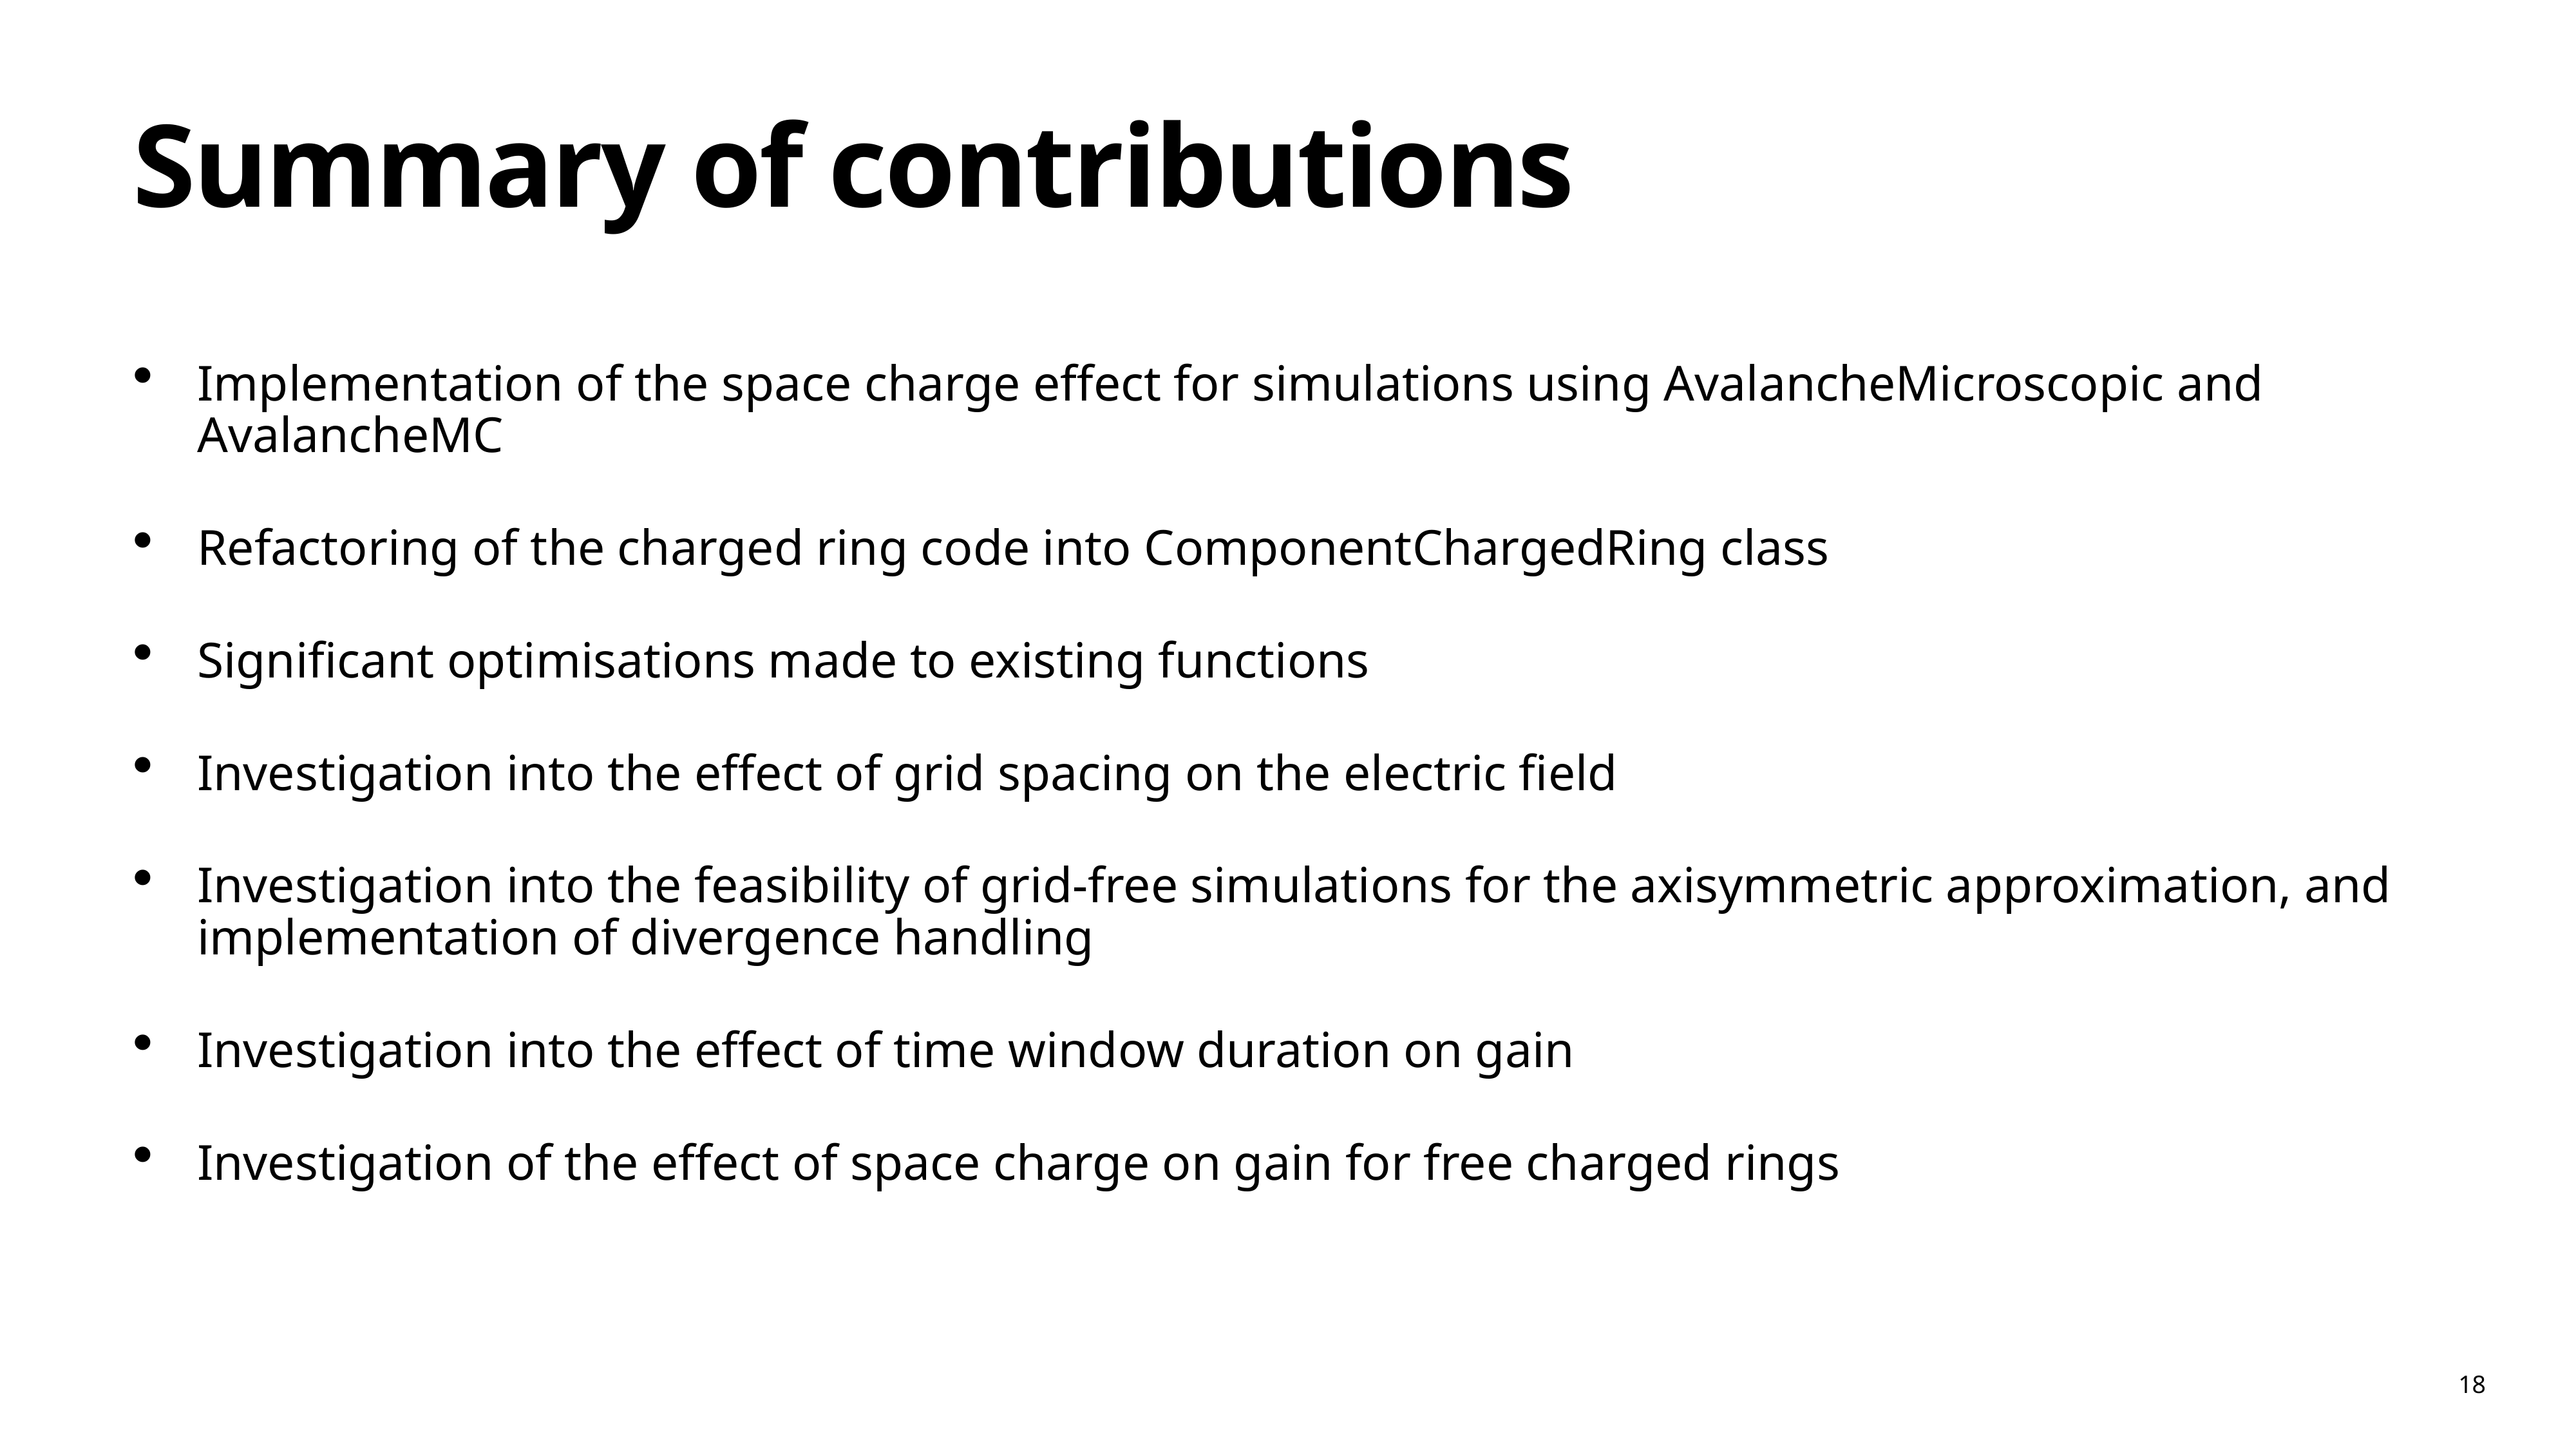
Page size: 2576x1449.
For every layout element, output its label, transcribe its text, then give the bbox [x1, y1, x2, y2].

slide_number 18 [2452, 1367, 2492, 1408]
title Summary of contributions [127, 113, 2449, 266]
list Implementation of the space charge effect for simulations using AvalancheMicroscopic and AvalancheMC Refactoring of the charged ring code into ComponentChargedRing class Significant optimisations made to existing functions Investigation into the effect of grid spacing on the electric field Investigation into the feasibility of grid-free simulations for the axisymmetric approximation, and implementation of divergence handling Investigation into the effect of time window duration on gain Investigation of the effect of space charge on gain for free charged rings [127, 353, 2449, 1368]
